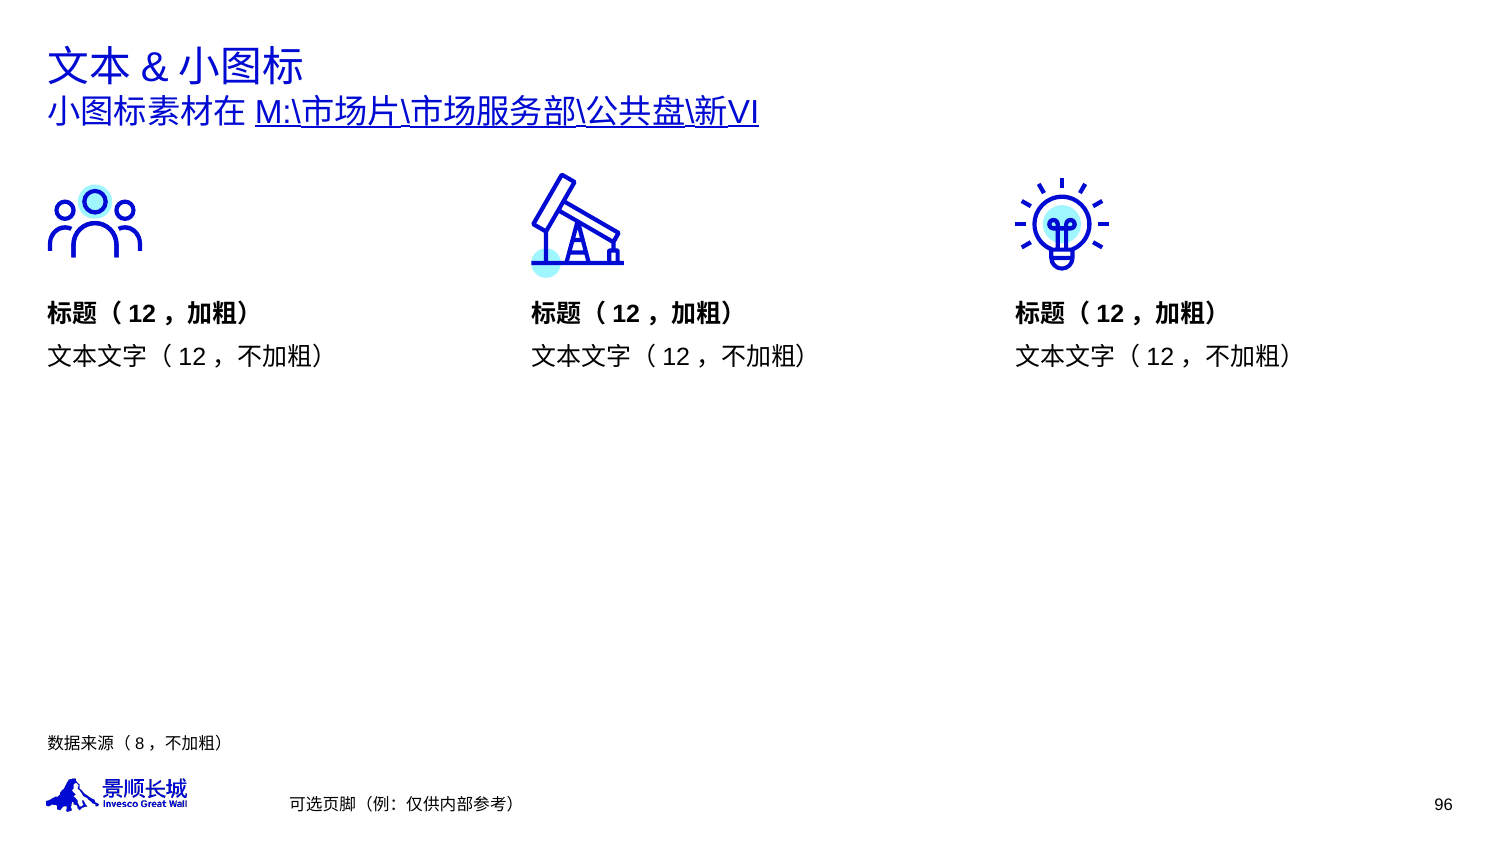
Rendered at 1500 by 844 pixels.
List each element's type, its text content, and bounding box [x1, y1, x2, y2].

footer 可选页脚（例：仅供内部参考） [289, 792, 1258, 815]
list 标题（12，加粗） 文本文字（12，不加粗） [1015, 297, 1436, 646]
title 文本&小图标 小图标素材在M:\市场片\市场服务部\公共盘\新VI [47, 39, 1454, 148]
picture [1015, 177, 1109, 271]
picture [46, 778, 187, 812]
picture [530, 172, 625, 279]
list 标题（12，加粗） 文本文字（12，不加粗） [531, 297, 952, 646]
slide_number 96 [1394, 792, 1453, 815]
list 数据来源（8，不加粗） [47, 673, 1453, 753]
list 标题（12，加粗） 文本文字（12，不加粗） [47, 297, 468, 646]
picture [47, 184, 143, 258]
